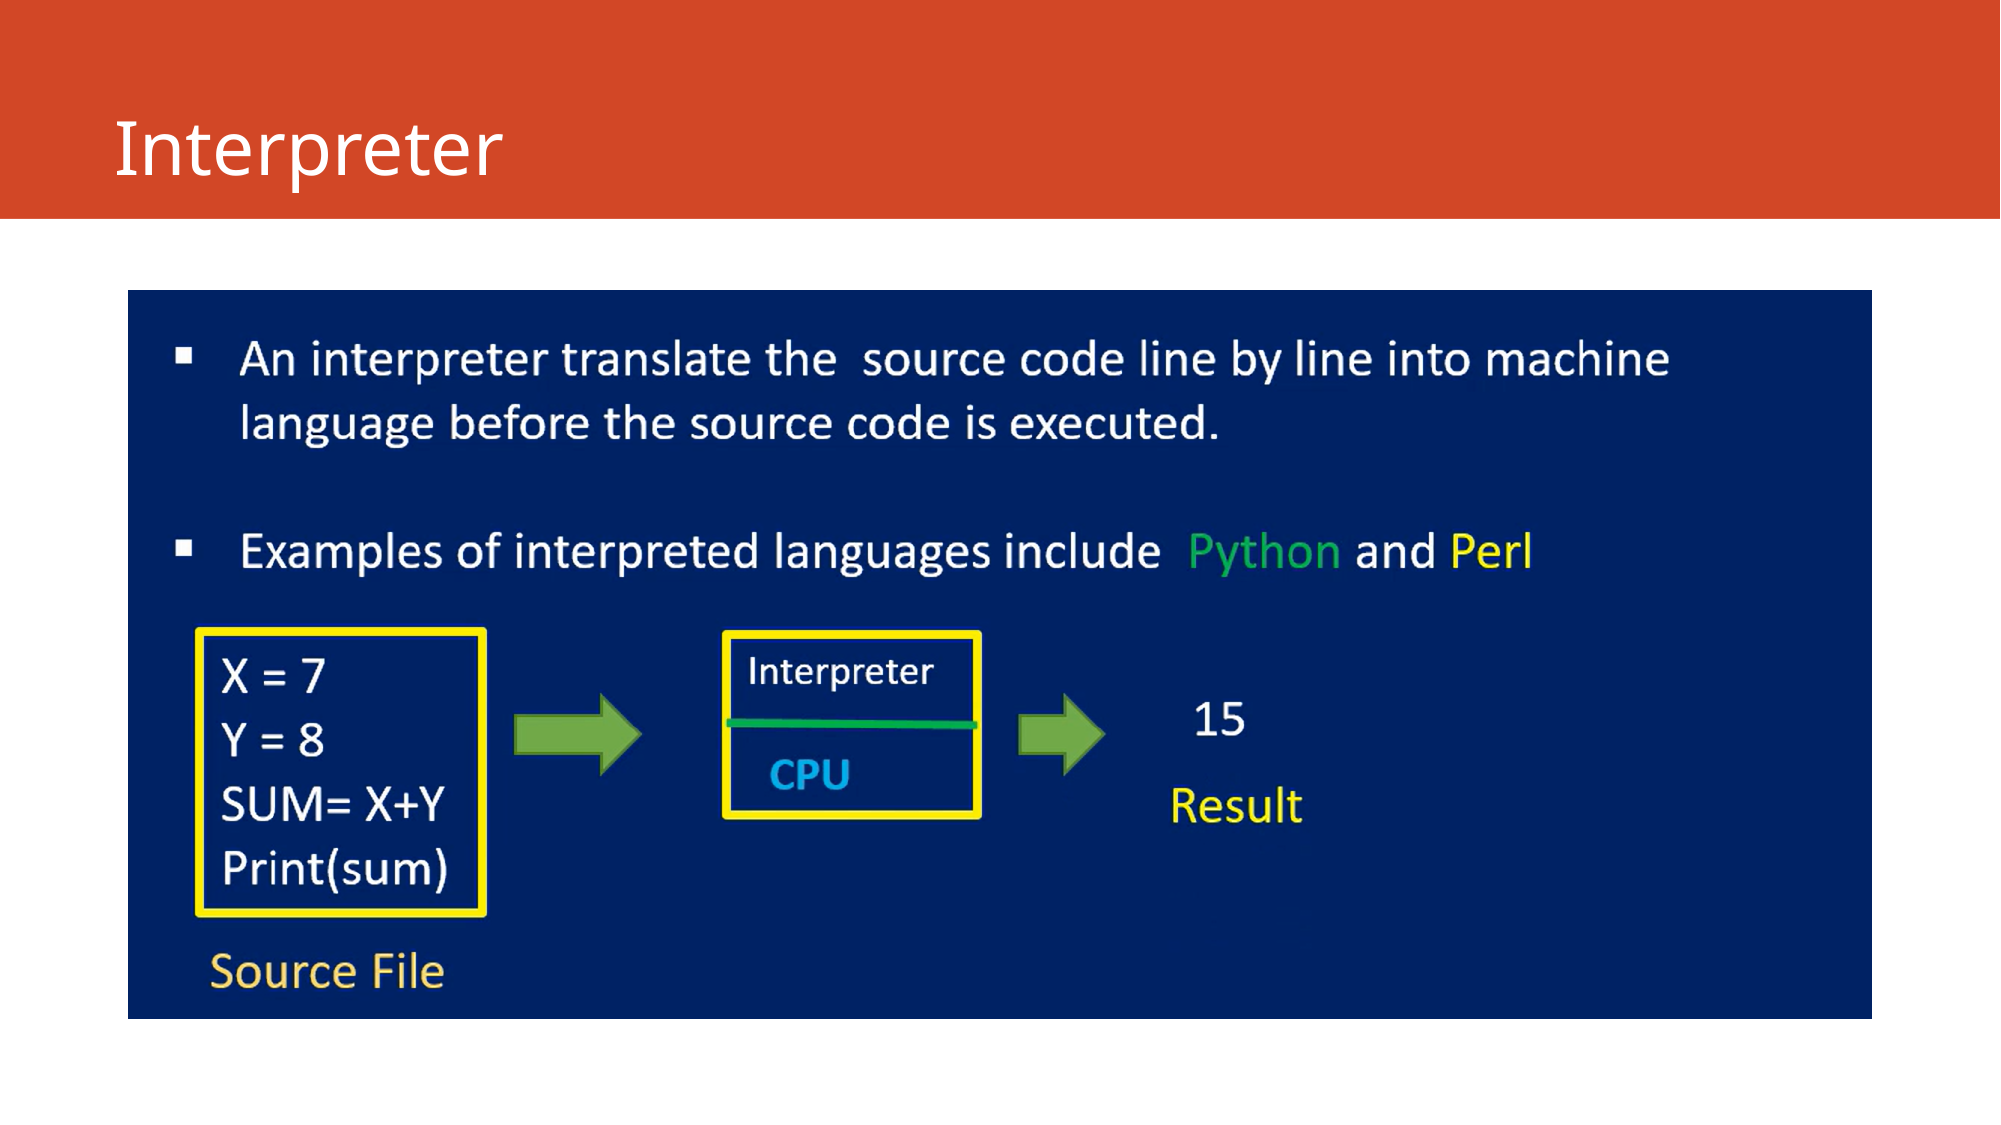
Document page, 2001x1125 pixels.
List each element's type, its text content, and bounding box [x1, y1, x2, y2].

title Interpreter [99, 0, 1863, 199]
picture [128, 290, 1872, 1019]
